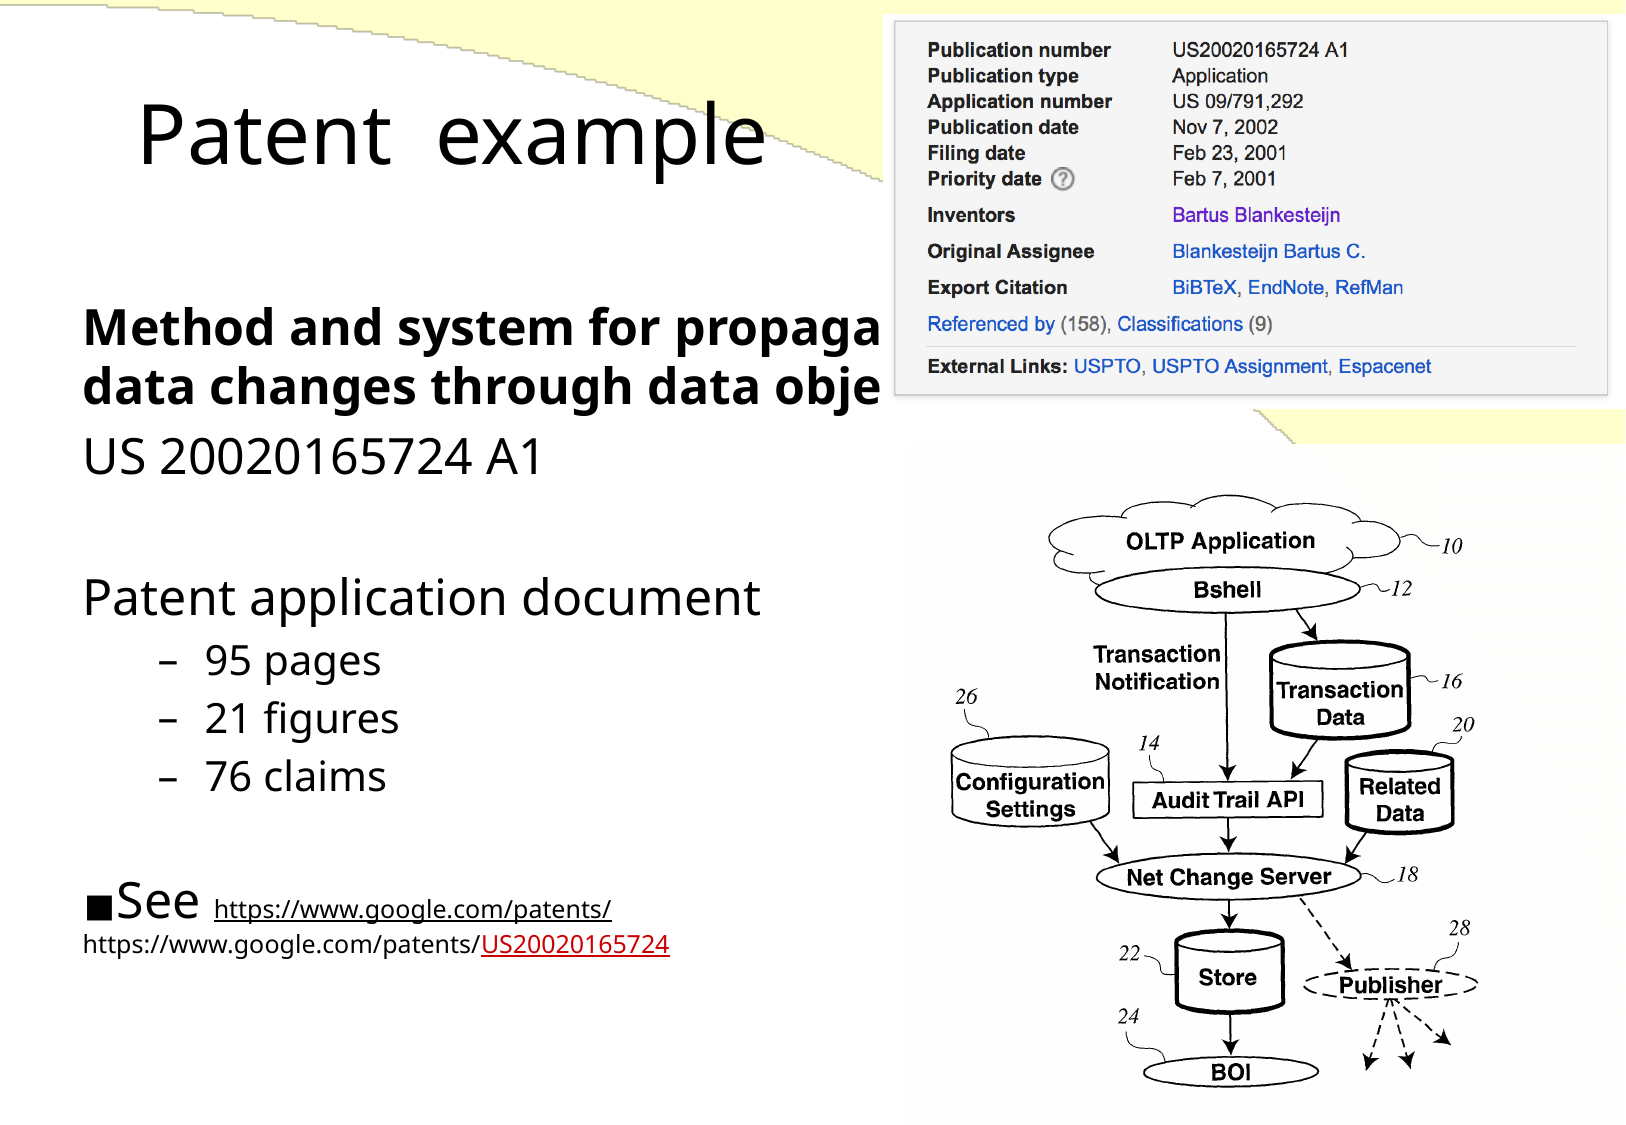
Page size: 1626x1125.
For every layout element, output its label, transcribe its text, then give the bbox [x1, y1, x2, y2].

title Patent example [121, 37, 877, 225]
picture [0, 3, 1625, 1125]
list Method and system for propagating data changes through data objects US 20020165724 A1 Patent application document 95 pages 21 figures 76 claims See https://www.google.com/patents/https://www.google.com/patents/US20020165724 [67, 287, 1002, 938]
